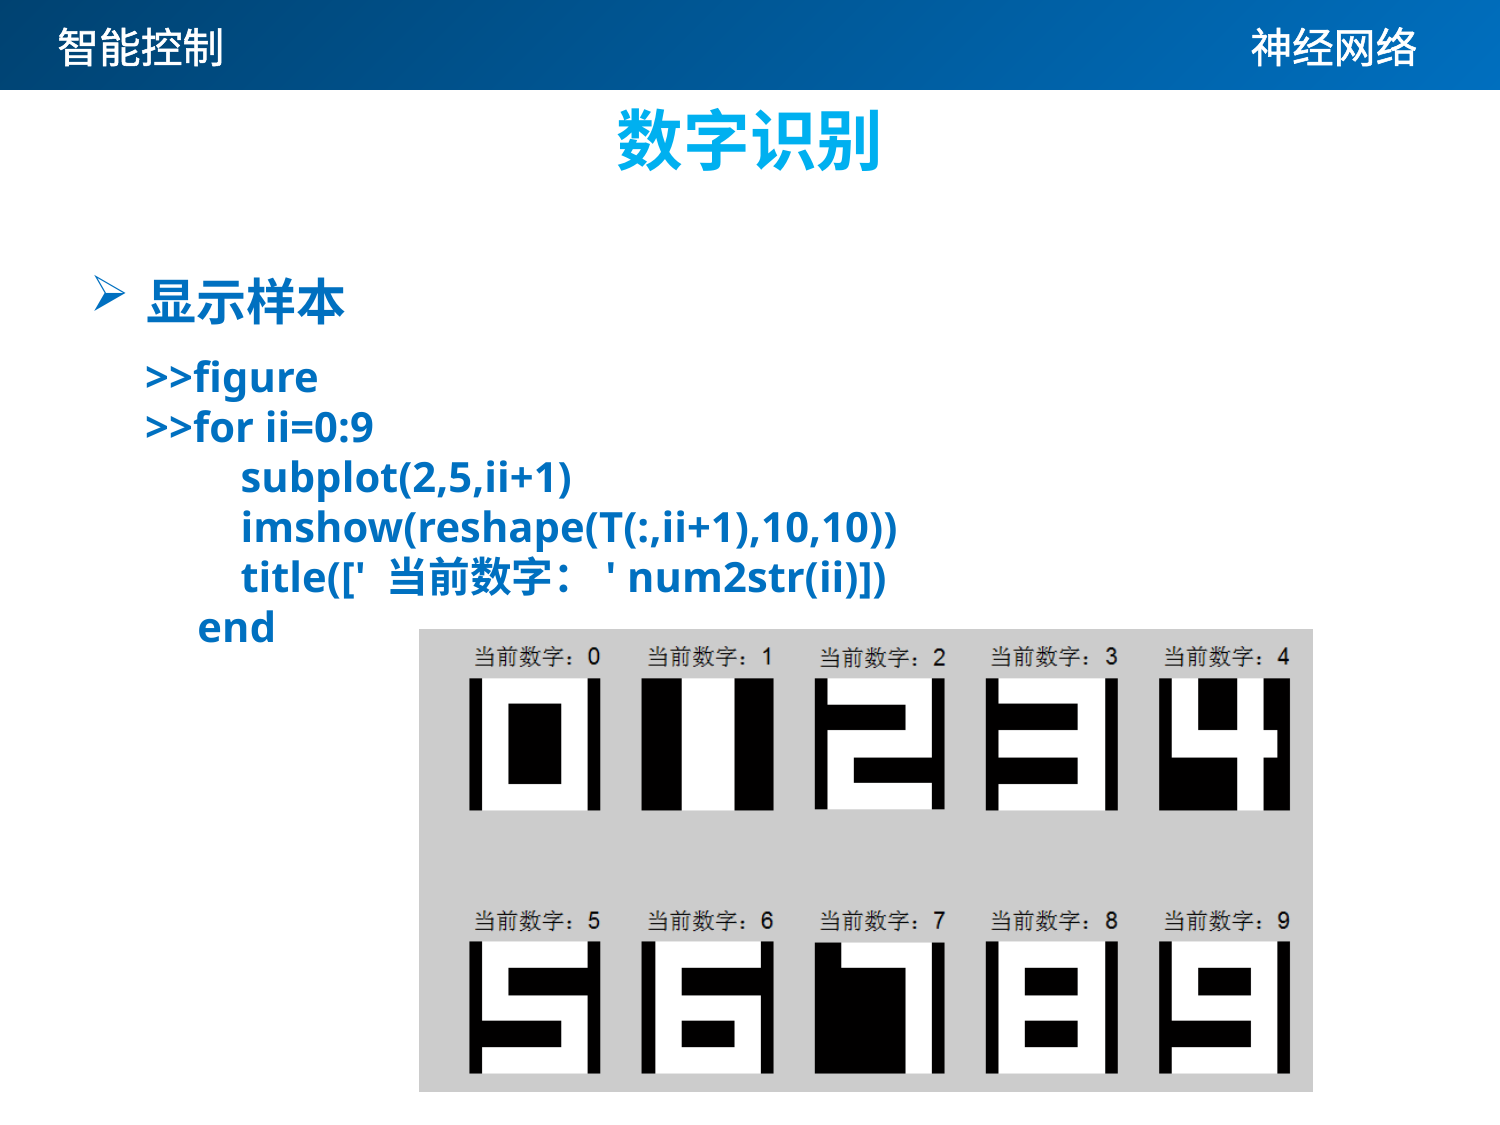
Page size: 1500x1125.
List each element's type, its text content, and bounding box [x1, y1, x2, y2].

title 数字识别 [75, 45, 1425, 233]
list 显示样本 [75, 262, 1425, 362]
text_box >>figure >>for ii=0:9 subplot(2,5,ii+1) imshow(reshape(T(:,ii+1),10,10)) title([' 当前数字：' num2str(ii)]) end [64, 343, 1010, 659]
picture [418, 629, 1313, 1092]
